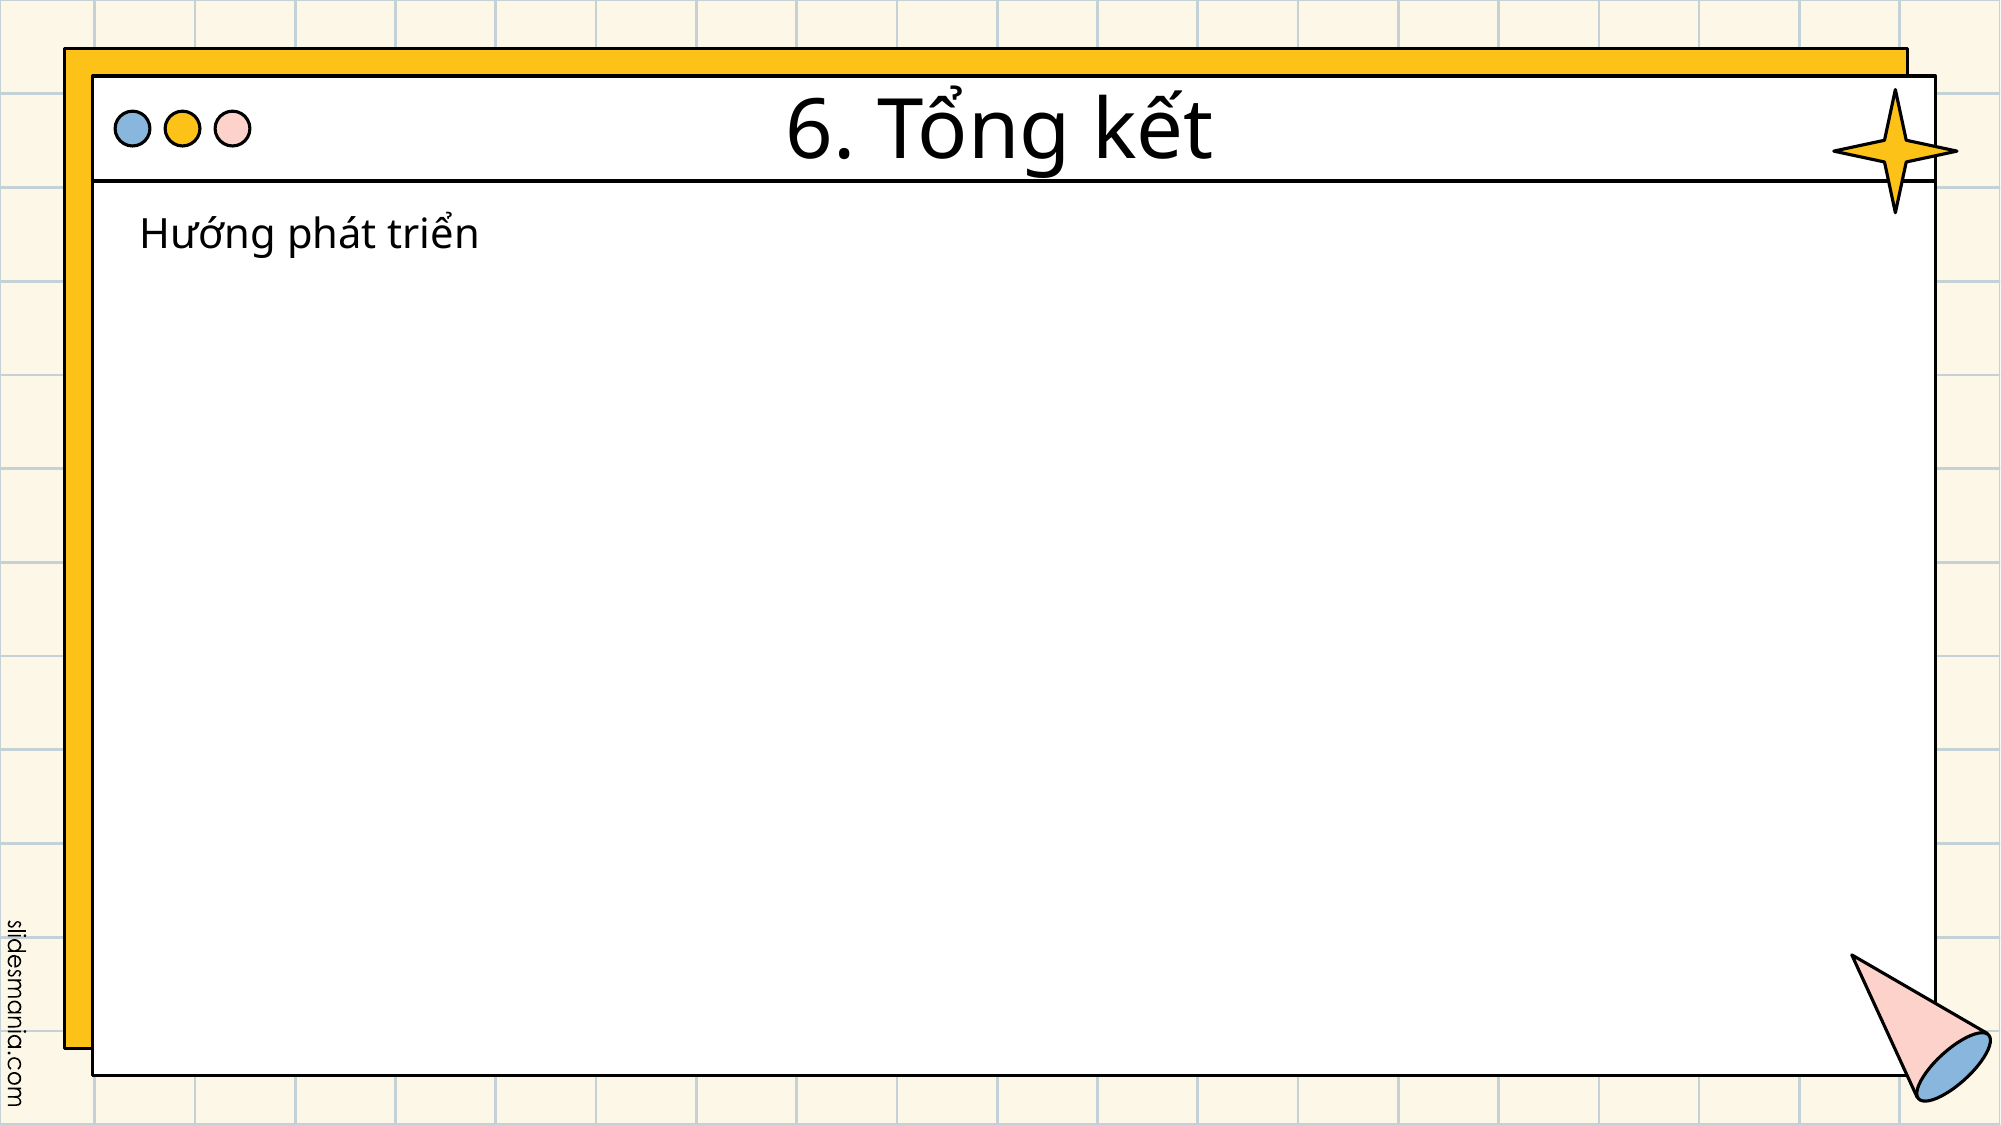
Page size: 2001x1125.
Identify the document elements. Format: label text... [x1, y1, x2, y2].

text_box Hướng phát triển [125, 199, 655, 265]
title 6. Tổng kết [259, 73, 1741, 176]
